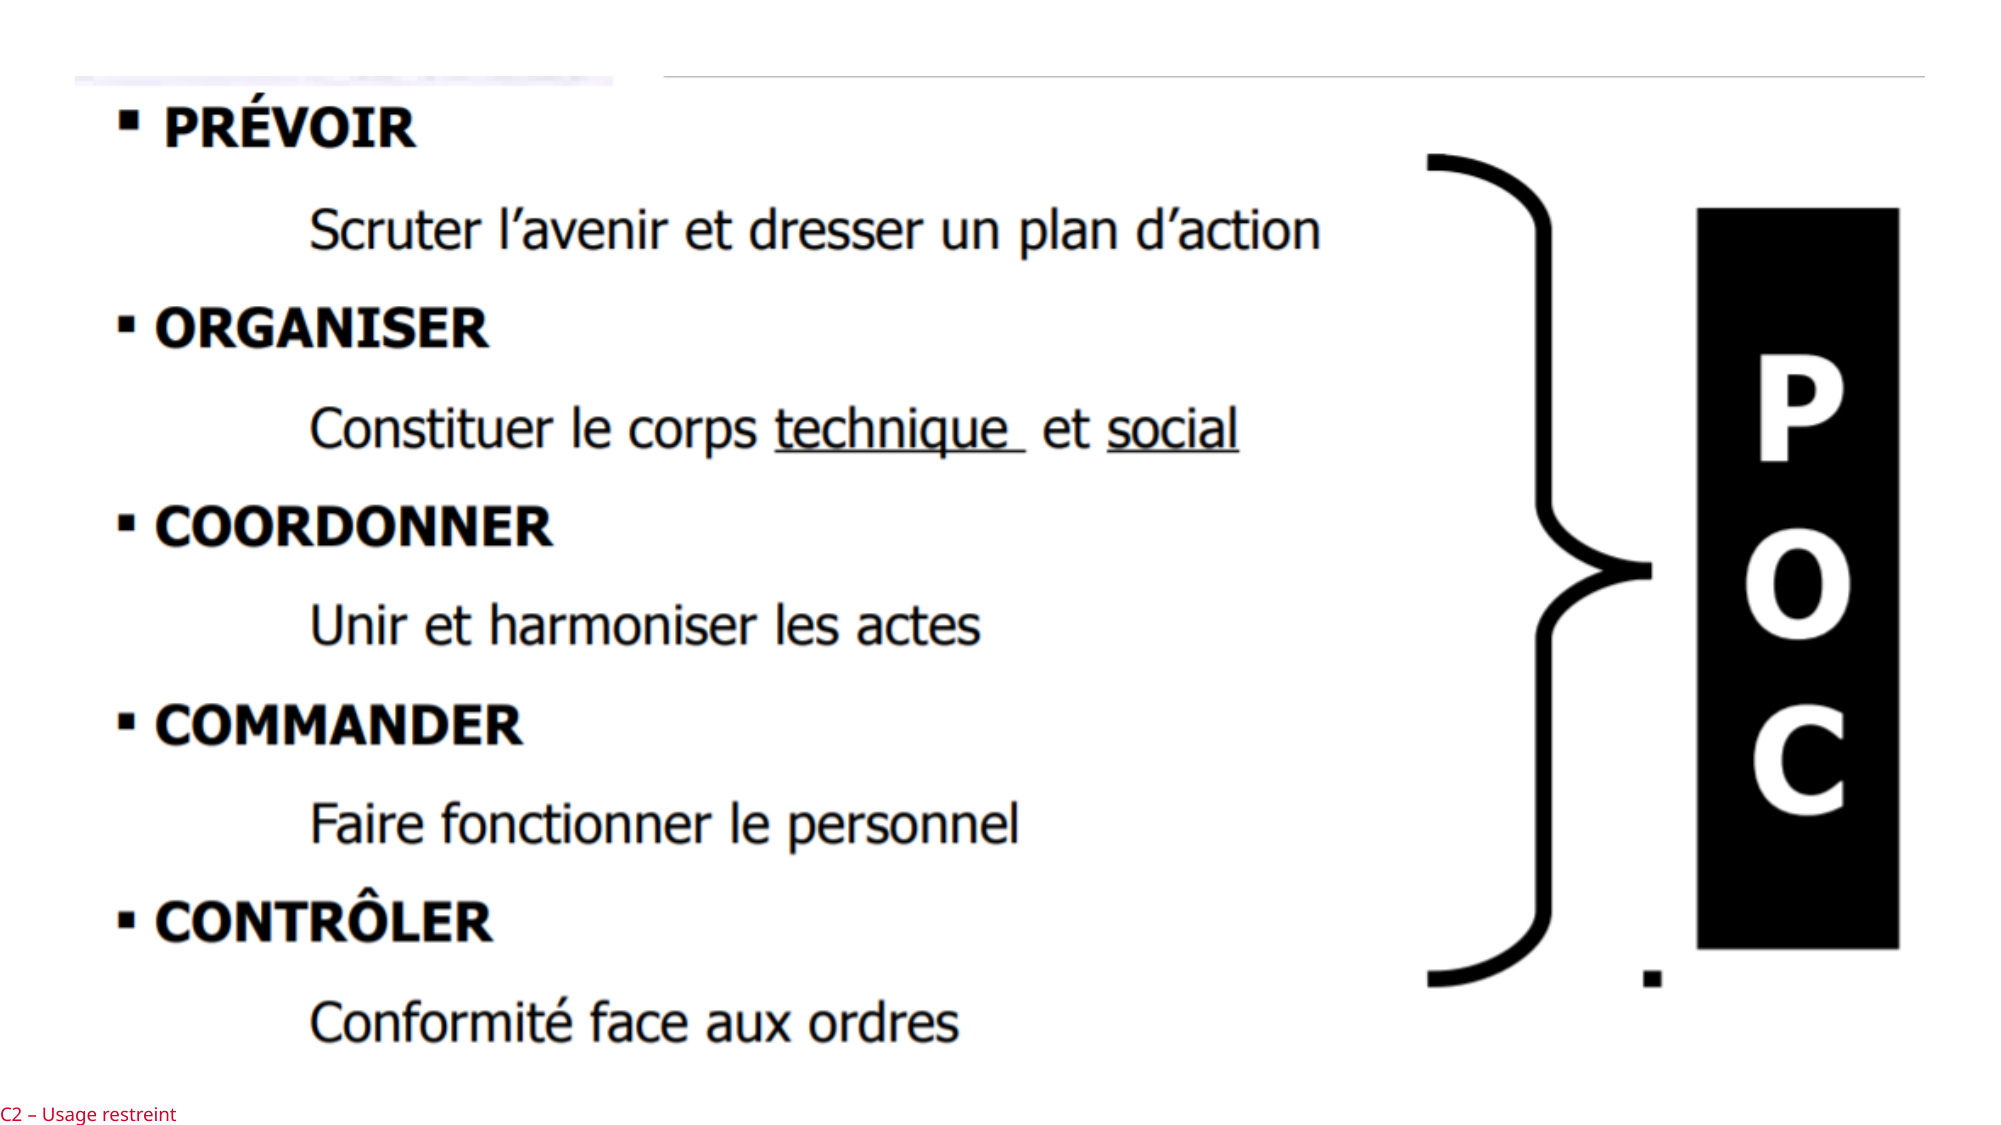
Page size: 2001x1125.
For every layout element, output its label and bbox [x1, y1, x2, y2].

list [74, 76, 1926, 1049]
